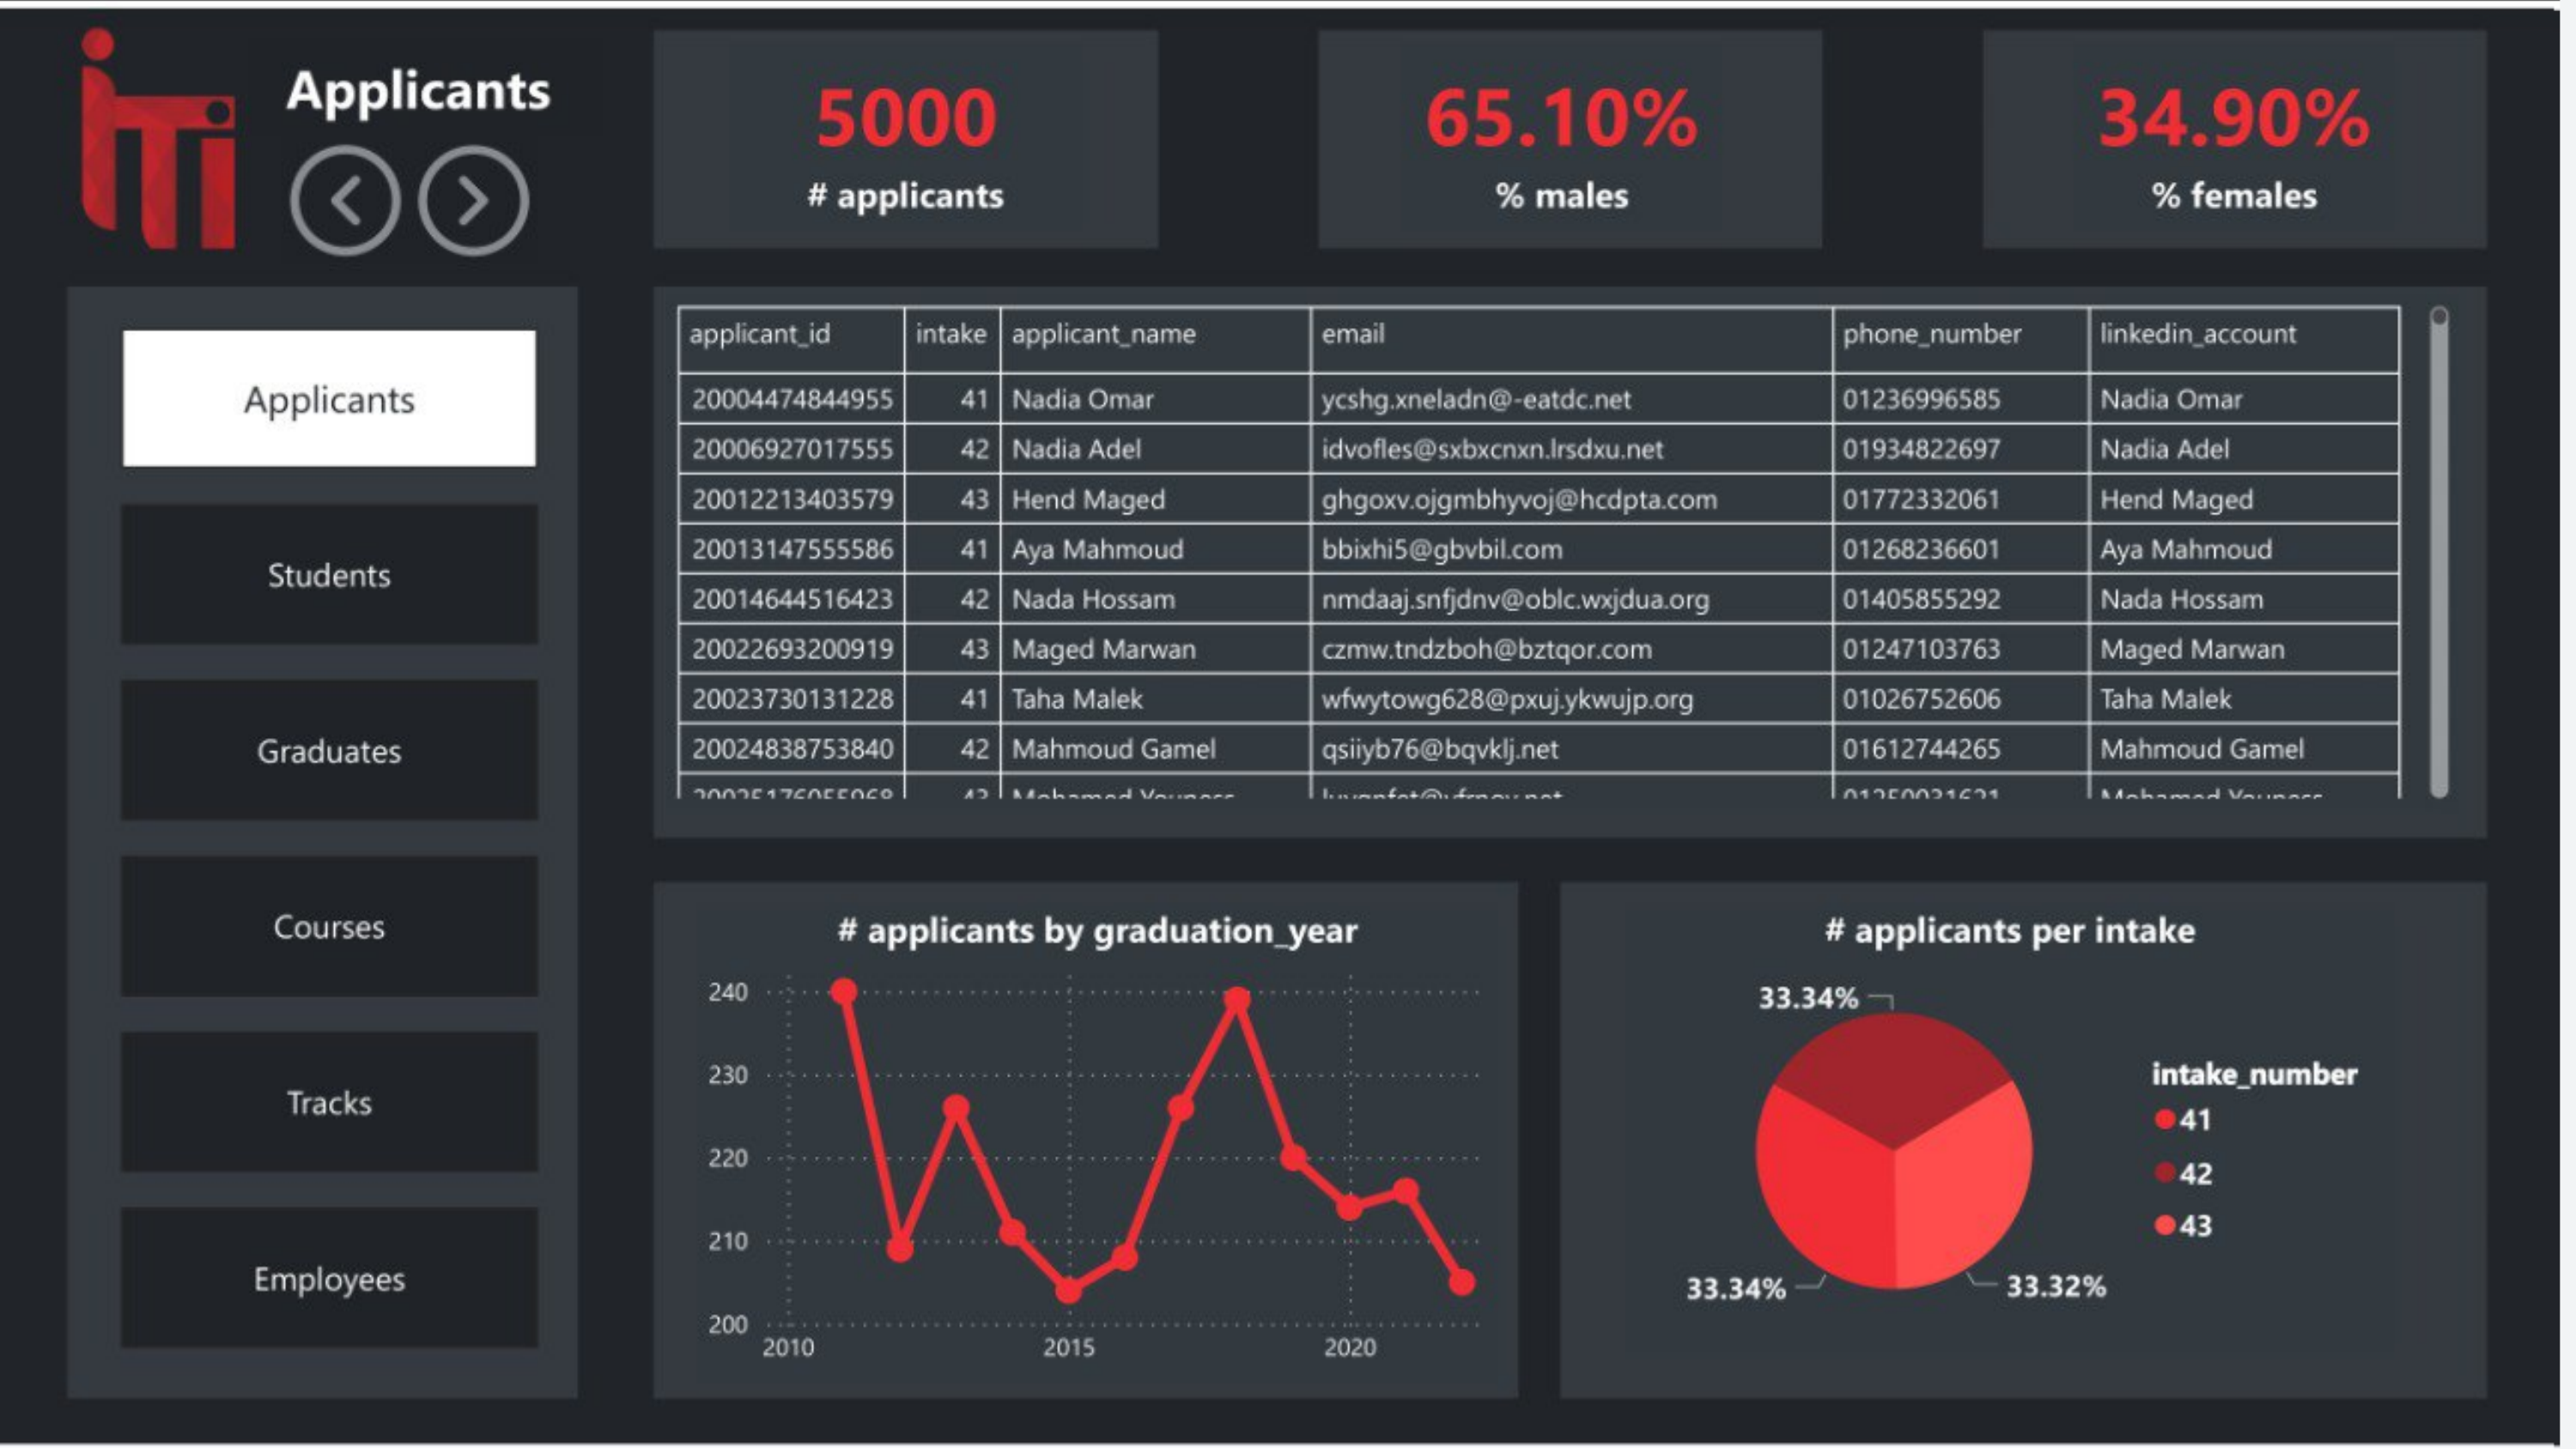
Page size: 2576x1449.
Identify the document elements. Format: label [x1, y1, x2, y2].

text_box [0, 0, 2561, 1449]
